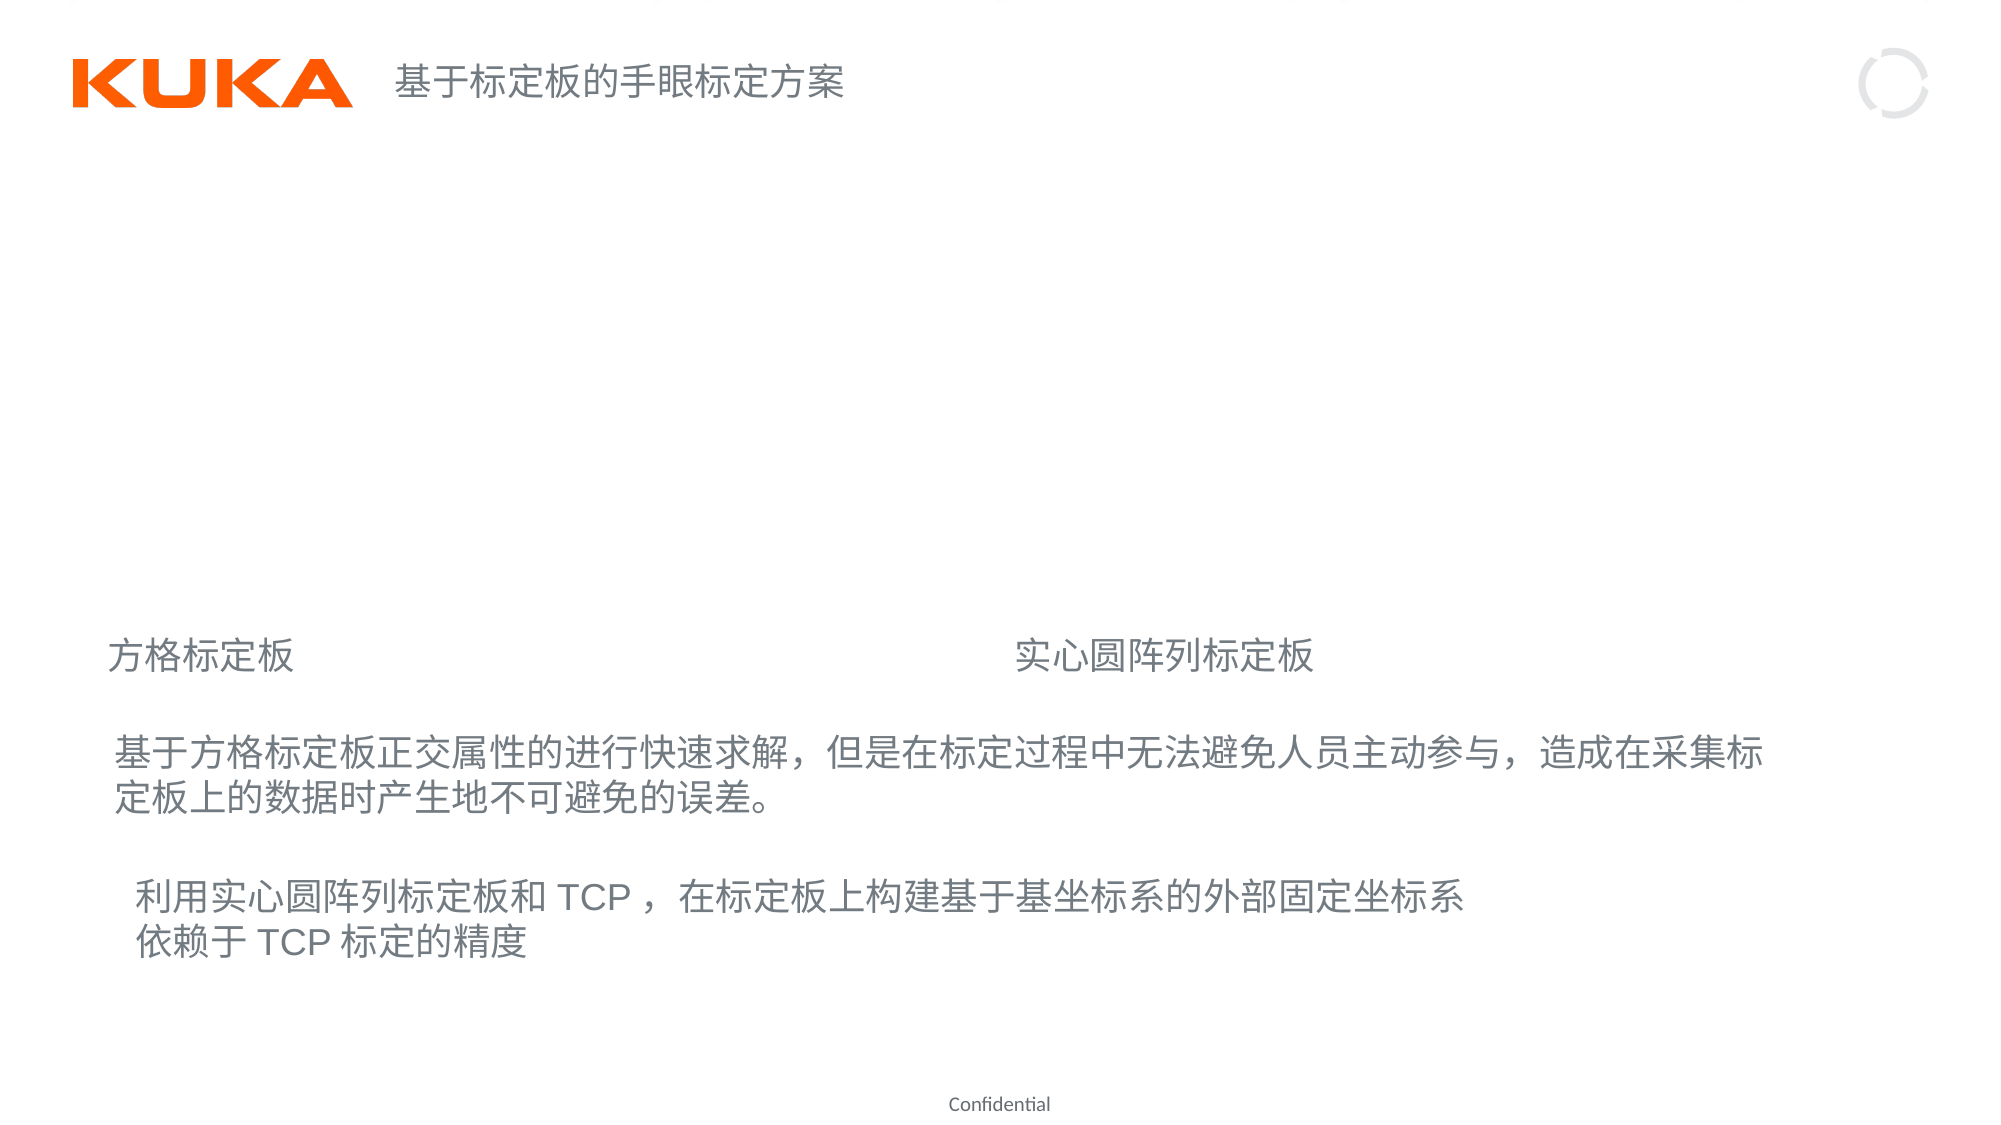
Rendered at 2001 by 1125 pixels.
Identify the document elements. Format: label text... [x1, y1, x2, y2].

text_box 基于方格标定板正交属性的进行快速求解，但是在标定过程中无法避免人员主动参与，造成在采集标定板上的数据时产生地不可避免的误差。 [99, 722, 1809, 836]
text_box 实心圆阵列标定板 [999, 624, 1414, 702]
picture [73, 59, 353, 108]
text_box 方格标定板 [92, 624, 421, 702]
text_box 基于标定板的手眼标定方案 [379, 50, 1047, 111]
text_box 利用实心圆阵列标定板和TCP，在标定板上构建基于基坐标系的外部固定坐标系 依赖于TCP标定的精度 [120, 865, 1830, 979]
